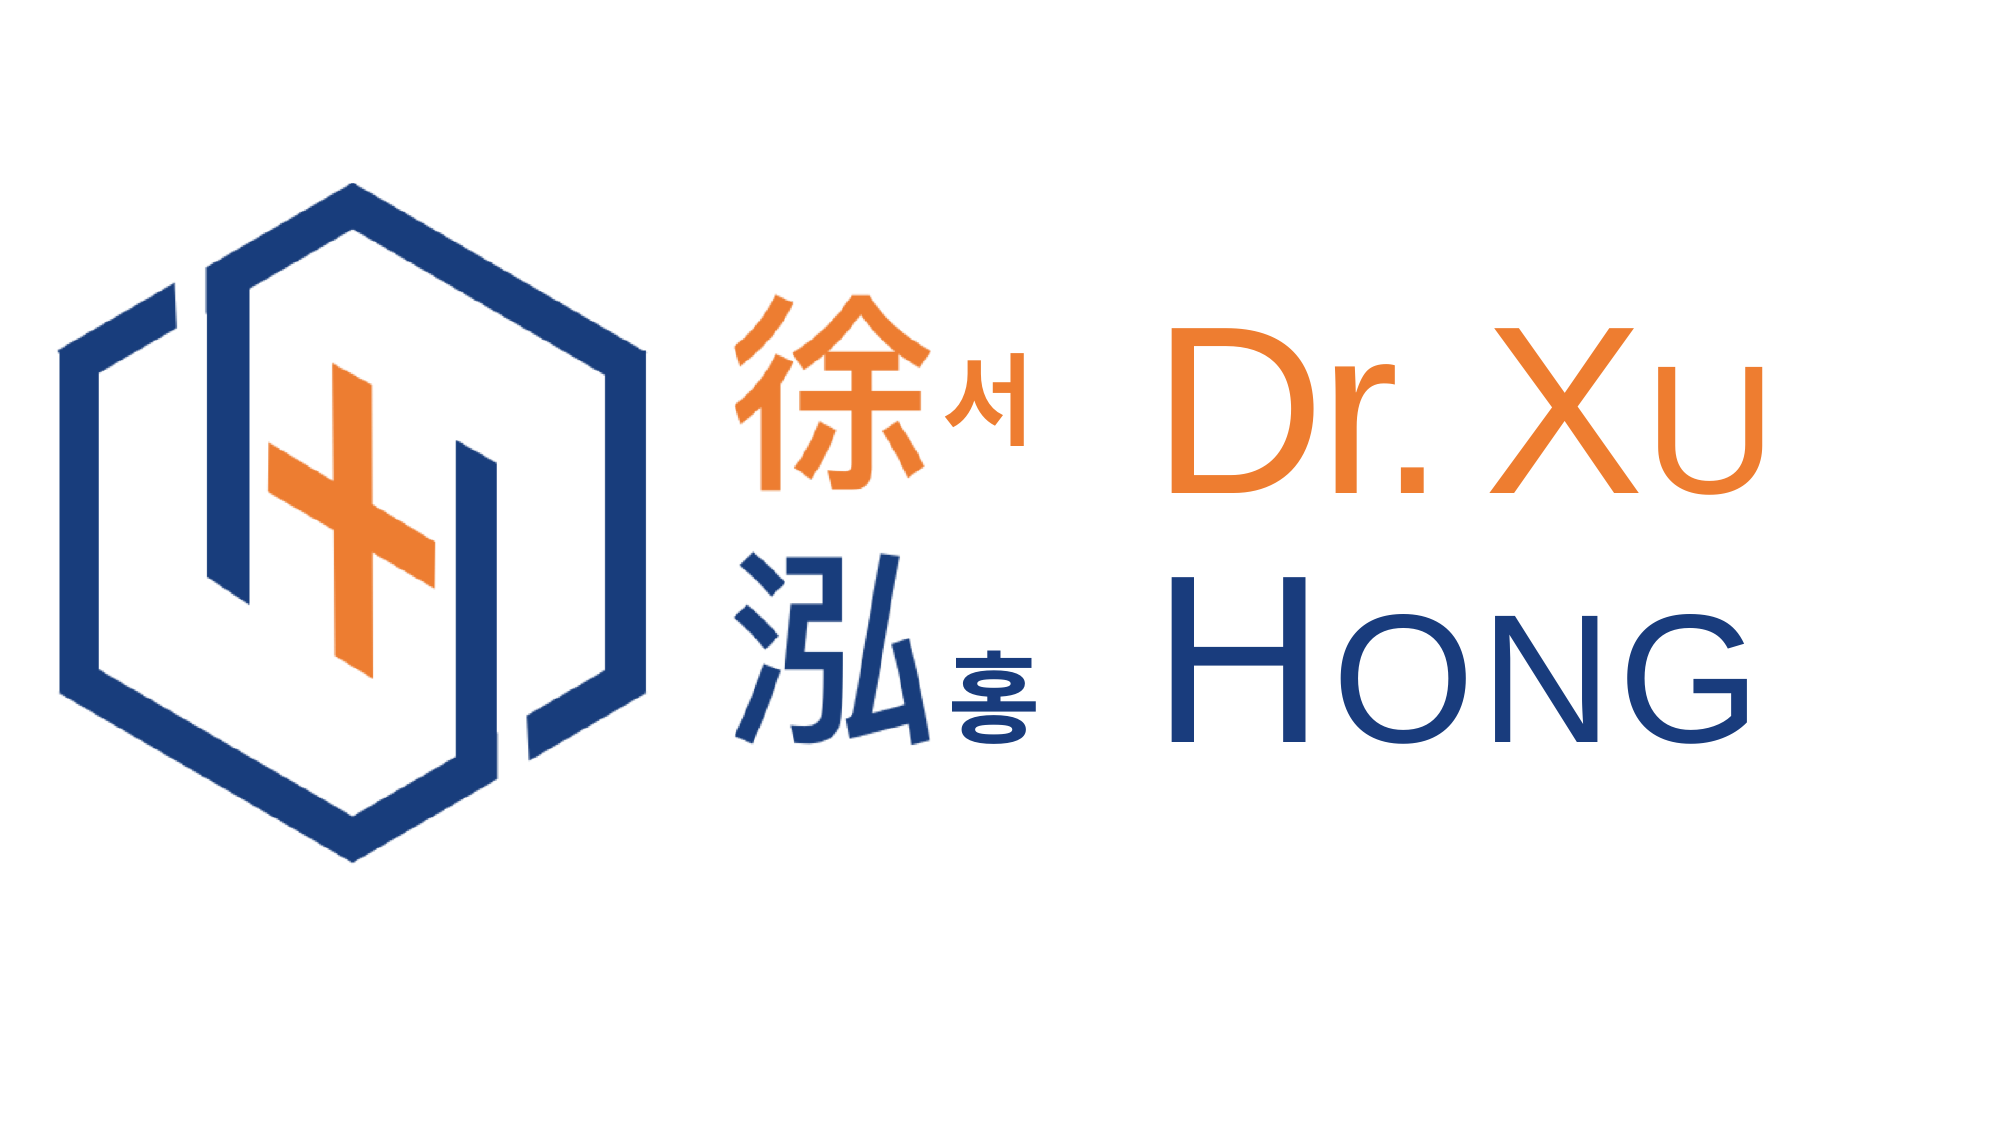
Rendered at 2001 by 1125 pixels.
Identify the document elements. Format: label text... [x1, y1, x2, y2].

picture [56, 182, 948, 917]
text_box HONG [1138, 495, 1857, 798]
text_box 홍 [948, 554, 1115, 756]
text_box Dr. XU [1138, 246, 1857, 495]
text_box 서 [948, 329, 1109, 465]
